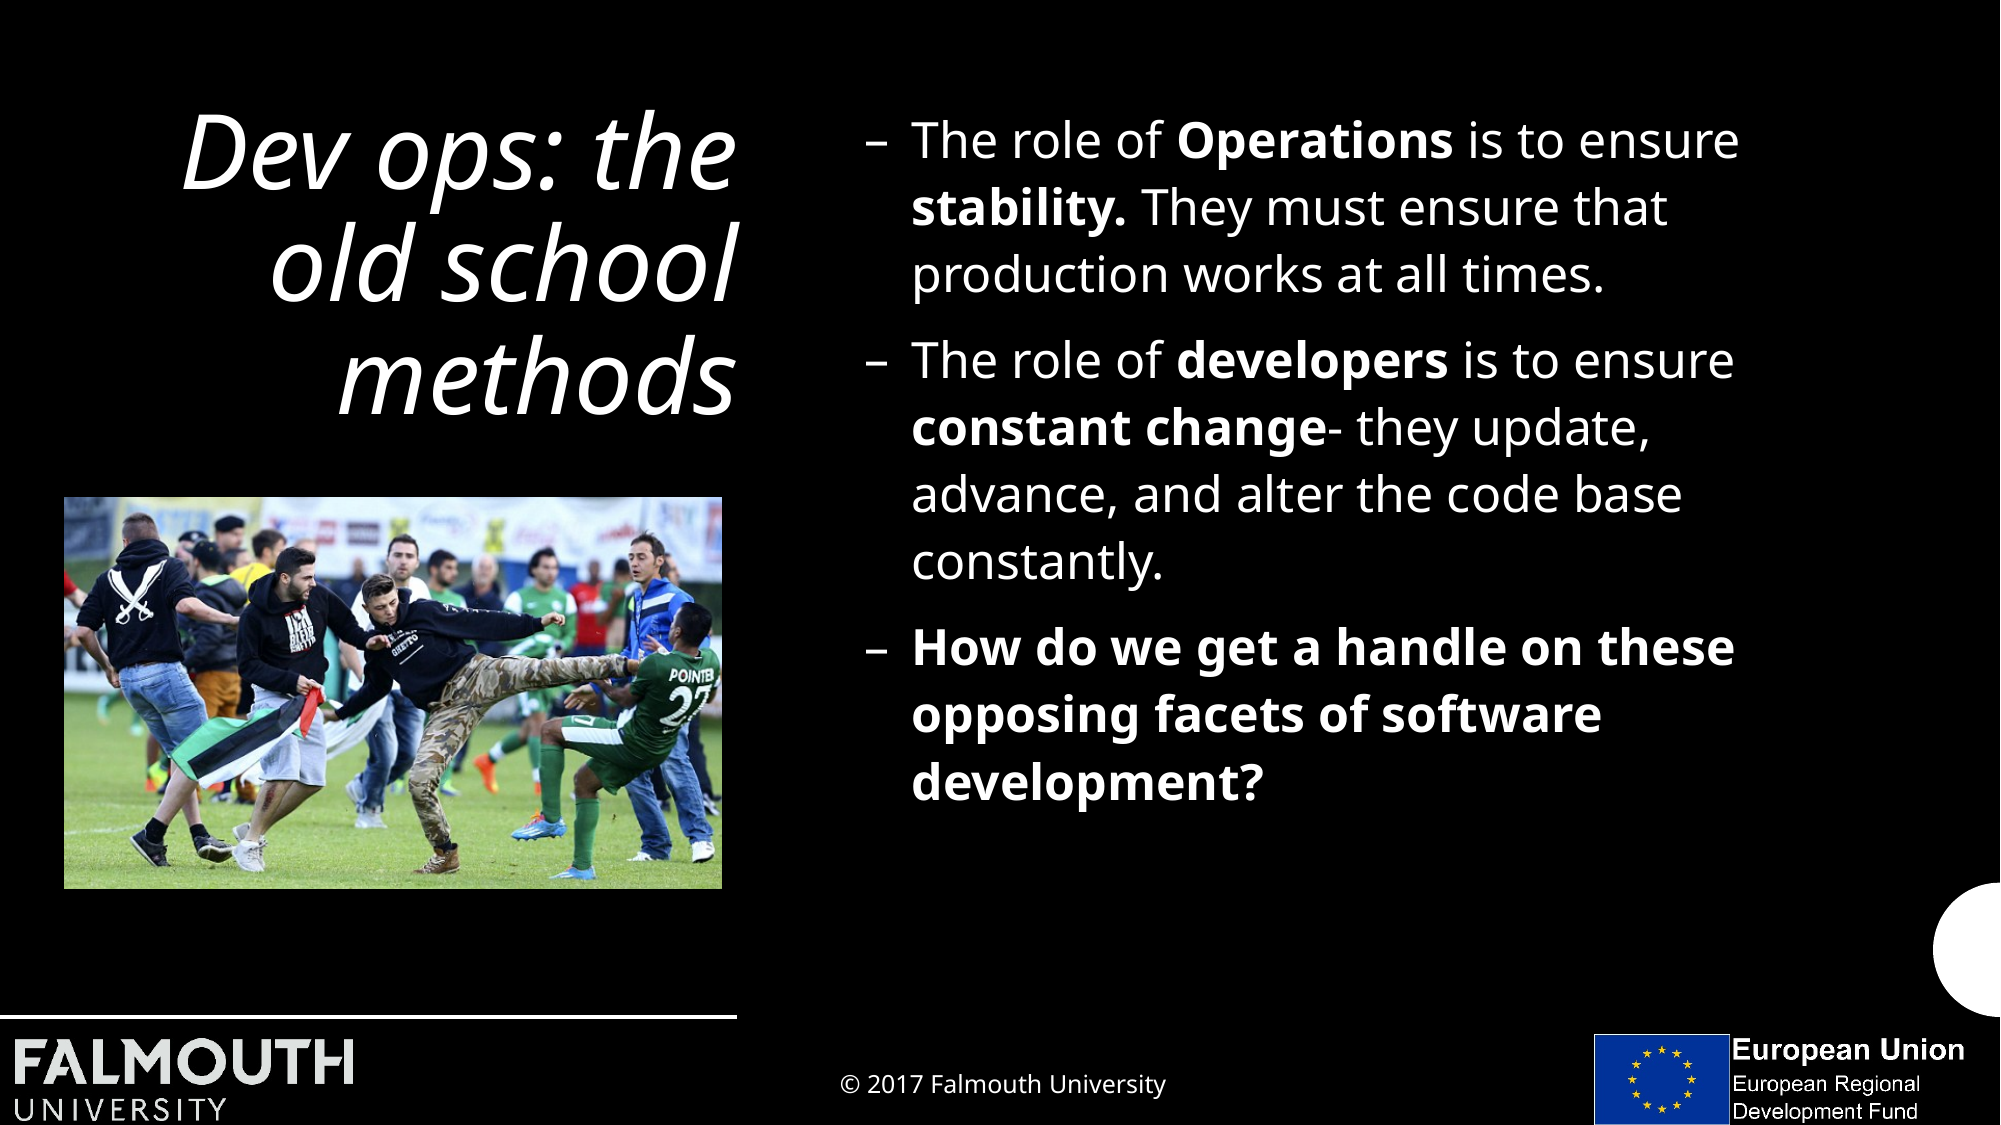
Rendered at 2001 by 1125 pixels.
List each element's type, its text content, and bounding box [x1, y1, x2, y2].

picture [1594, 1034, 2000, 1125]
picture [15, 1038, 353, 1121]
picture [64, 497, 722, 889]
list The role of Operations is to ensure stability. They must ensure that production works at all times. The role of developers is to ensure constant change- they update, advance, and alter the code base constantly. How do we get a handle on these opposing facets of software development? [849, 93, 1875, 1022]
title Dev ops: the old school methods [125, 91, 754, 905]
